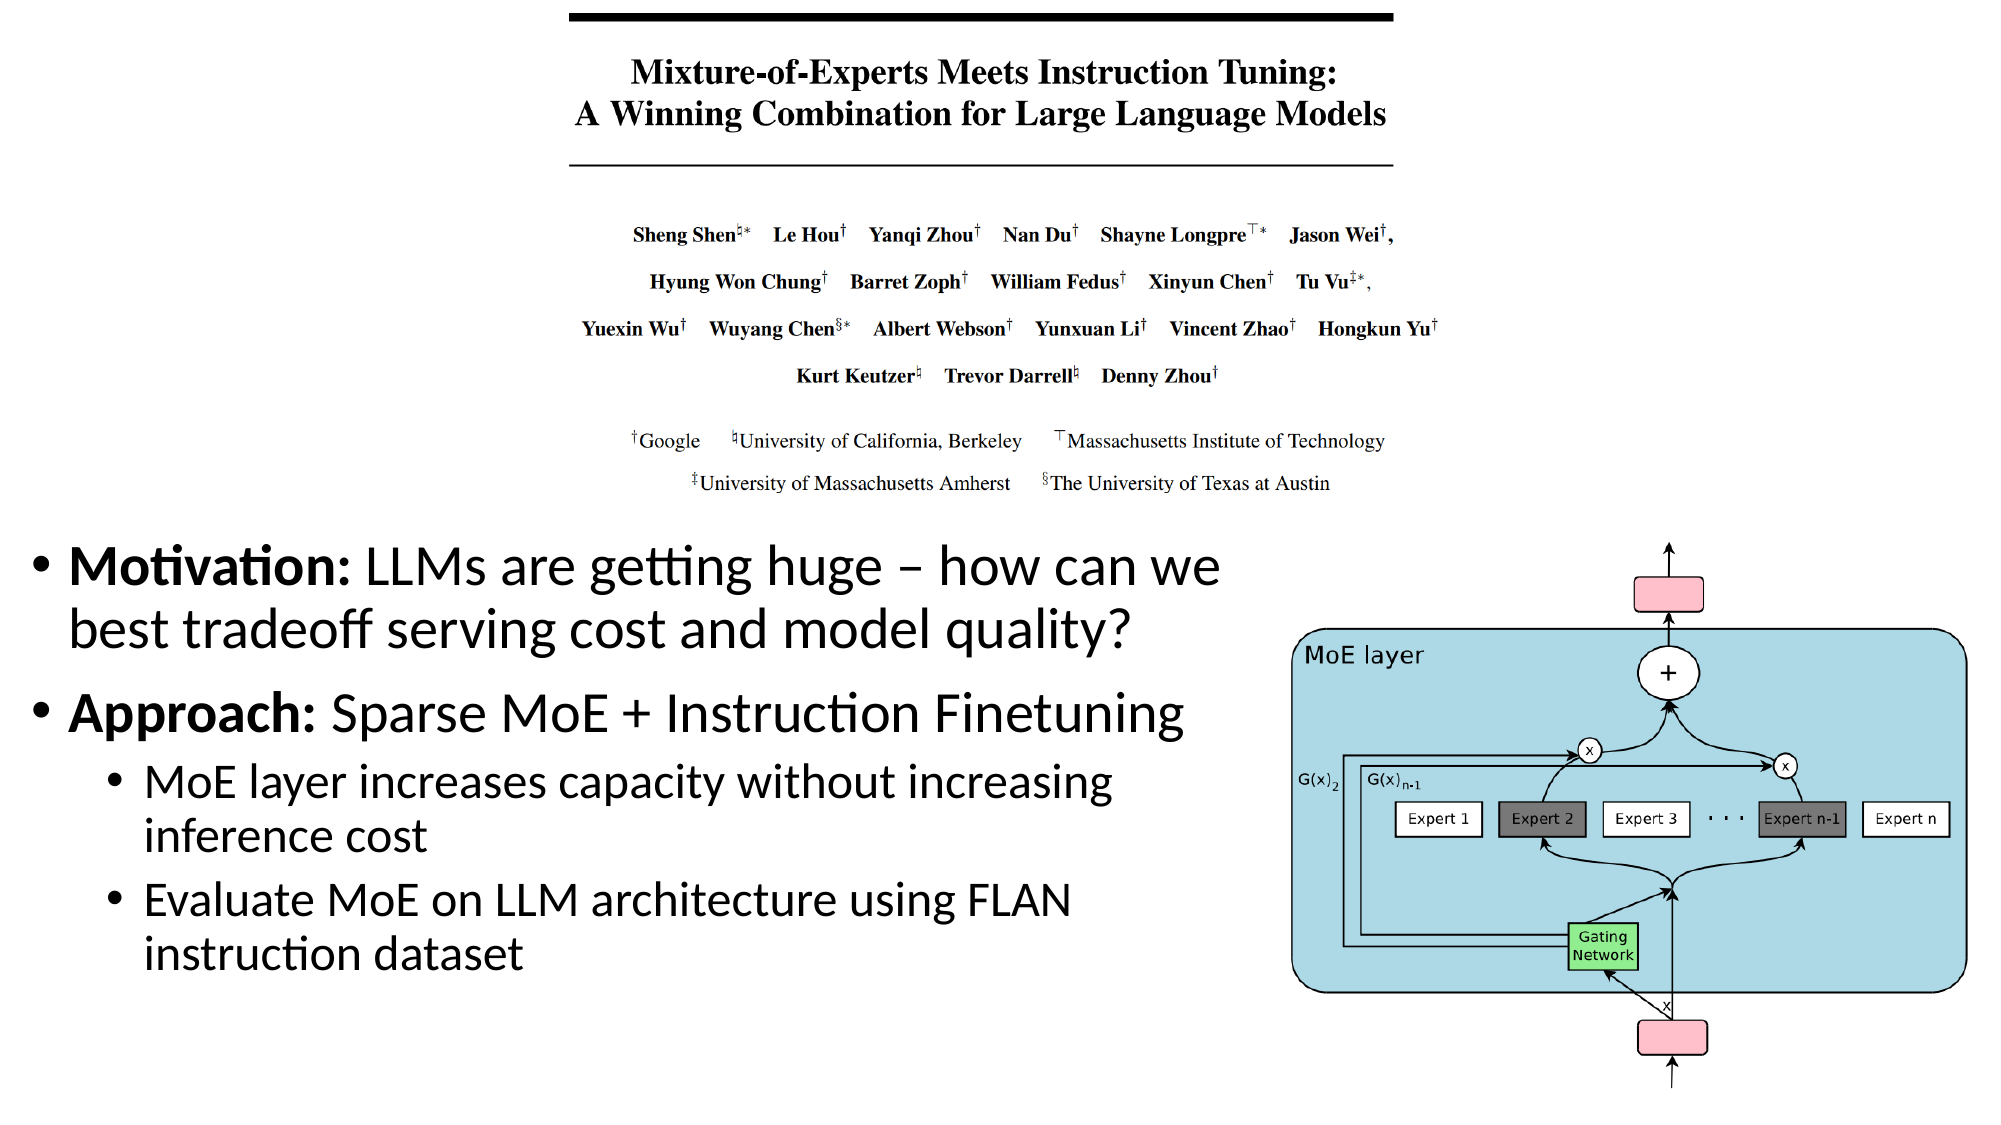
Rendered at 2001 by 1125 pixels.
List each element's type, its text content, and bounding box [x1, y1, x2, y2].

picture [1280, 539, 1983, 1089]
list Motivation: LLMs are getting huge – how can we best tradeoff serving cost and model quality? Approach: Sparse MoE + Instruction Finetuning MoE layer increases capacity without increasing inference cost Evaluate MoE on LLM architecture using FLAN instruction dataset [16, 528, 1240, 1060]
picture [557, 0, 1443, 493]
